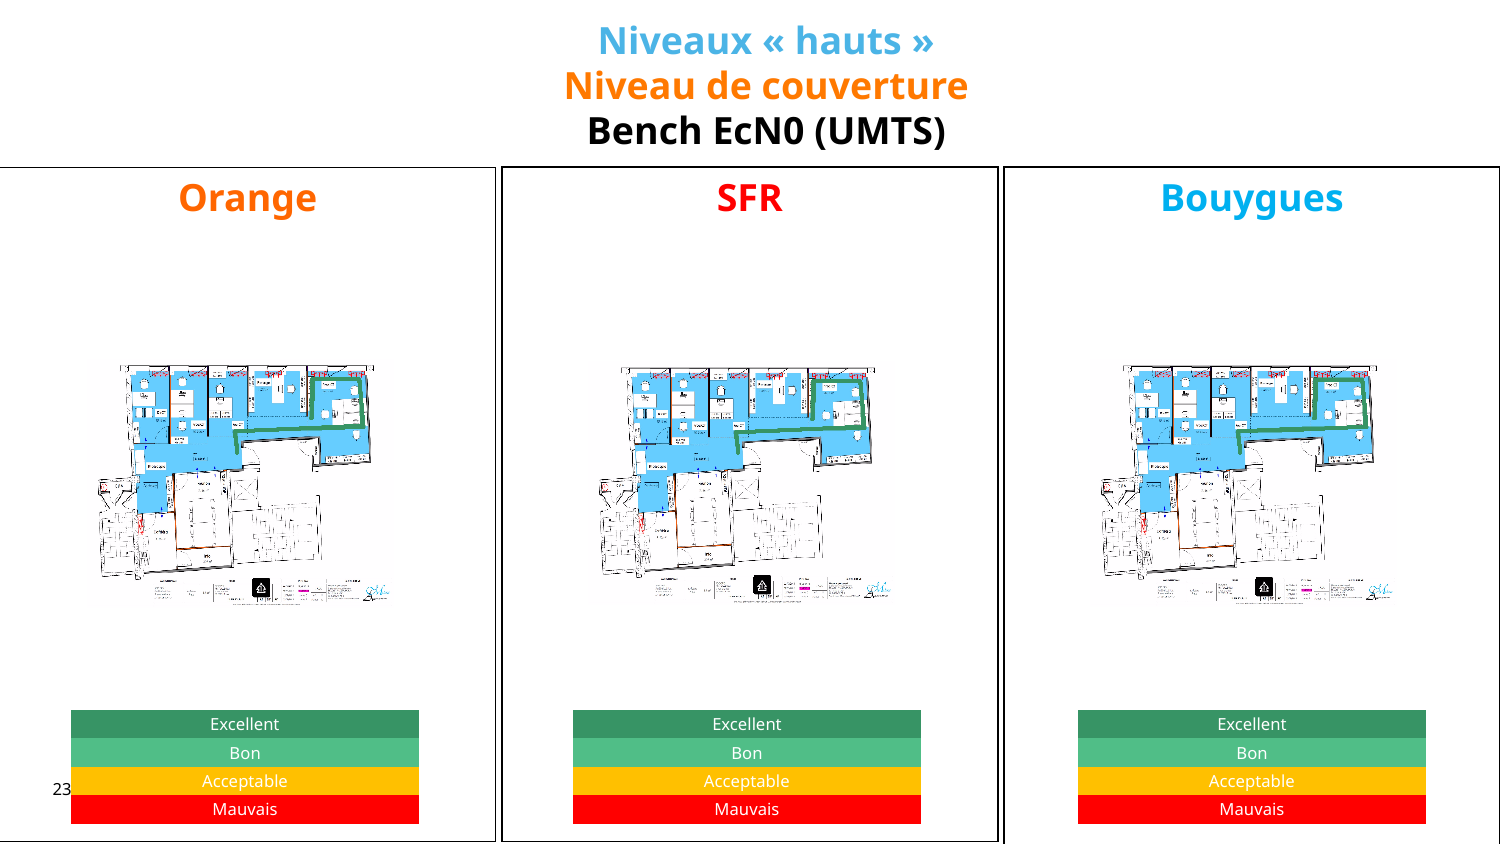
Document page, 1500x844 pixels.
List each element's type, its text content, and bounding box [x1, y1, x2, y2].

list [506, 330, 994, 609]
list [4, 327, 493, 611]
table_cell Mauvais [71, 795, 419, 824]
text_box Bouygues [1003, 167, 1500, 335]
text_box SFR [501, 605, 998, 842]
table_cell Acceptable [71, 767, 419, 795]
text_box Orange [0, 167, 496, 331]
text_box Bouygues [1003, 610, 1500, 844]
table_cell Bon [573, 738, 921, 767]
text_box [224, 293, 1276, 551]
text_box SFR [501, 167, 998, 293]
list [1008, 328, 1496, 610]
table_header Excellent [71, 710, 419, 738]
table_cell Mauvais [1078, 795, 1426, 824]
table_cell Acceptable [1078, 767, 1426, 795]
table_cell Acceptable [573, 767, 921, 795]
table_header Excellent [573, 710, 921, 738]
text_box Orange [0, 614, 496, 842]
table_cell Mauvais [573, 795, 921, 824]
table_header Excellent [1078, 710, 1426, 738]
table_cell Bon [1078, 738, 1426, 767]
text_box Niveaux « hauts » Niveau de couverture Bench EcN0 (UMTS) [187, 9, 1346, 125]
table_cell Bon [71, 738, 419, 767]
